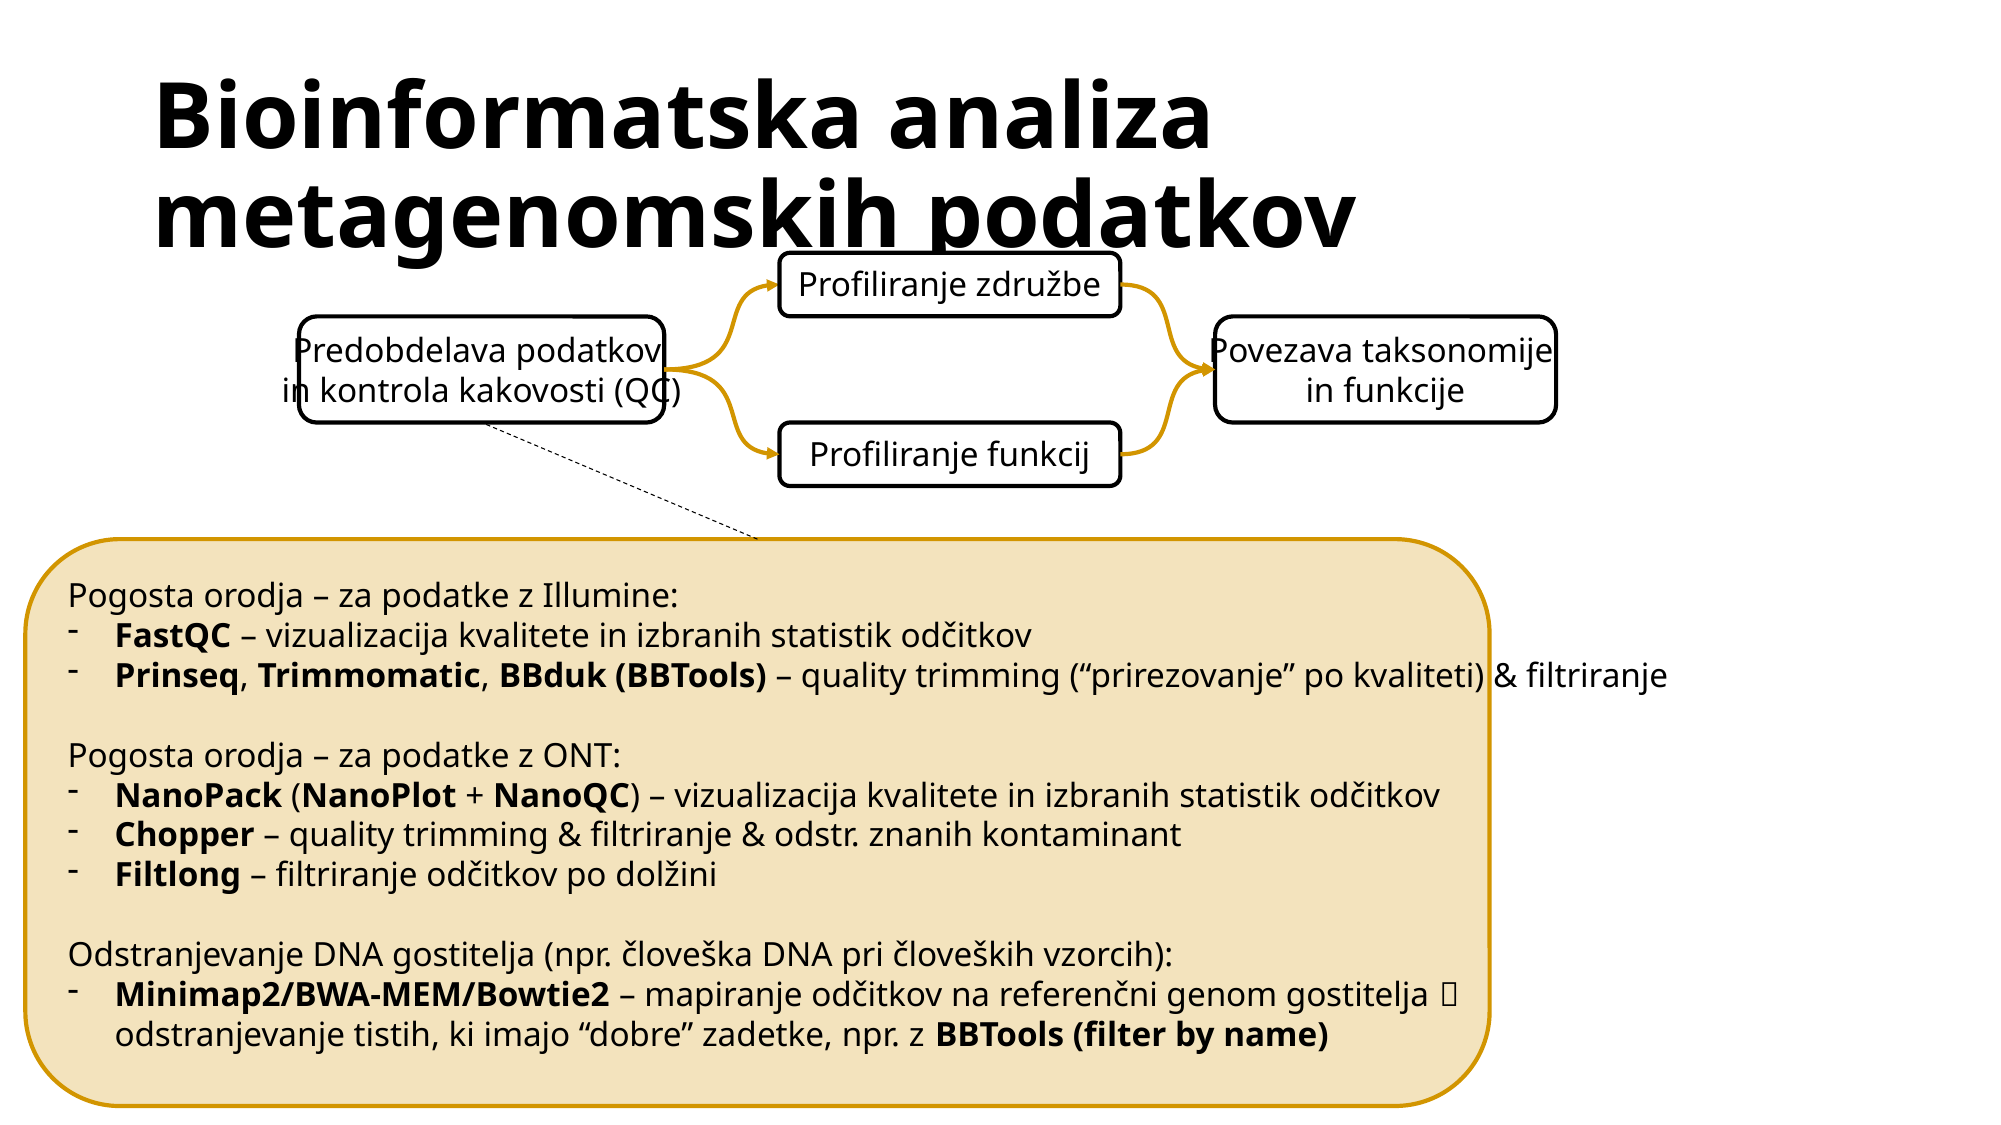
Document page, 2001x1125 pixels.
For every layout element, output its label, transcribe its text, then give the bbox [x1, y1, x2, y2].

text_box Profiliranje funkcij [779, 422, 1121, 487]
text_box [664, 284, 780, 369]
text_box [664, 369, 780, 455]
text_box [481, 422, 758, 540]
text_box Pogosta orodja – za podatke z Illumine: FastQC – vizualizacija kvalitete in izbranih statistik odčitkov Prinseq, Trimmomatic, BBduk (BBTools) – quality trimming (“prirezovanje” po kvaliteti) & filtriranje Pogosta orodja – za podatke z ONT: NanoPack (NanoPlot + NanoQC) – vizualizacija kvalitete in izbranih statistik odčitkov Chopper – quality trimming & filtriranje & odstr. znanih kontaminant Filtlong – filtriranje odčitkov po dolžini Odstranjevanje DNA gostitelja (npr. človeška DNA pri človeških vzorcih): Minimap2/BWA-MEM/Bowtie2 – mapiranje odčitkov na referenčni genom gostitelja  odstranjevanje tistih, ki imajo “dobre” zadetke, npr. z BBTools (filter by name) [25, 539, 1490, 1107]
text_box Povezava taksonomije in funkcije [1216, 316, 1557, 423]
text_box Profiliranje združbe [779, 252, 1121, 317]
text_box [1120, 284, 1216, 369]
text_box Predobdelava podatkov in kontrola kakovosti (QC) [298, 316, 664, 423]
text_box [1120, 369, 1216, 455]
title Bioinformatska analiza metagenomskih podatkov [137, 59, 1863, 278]
